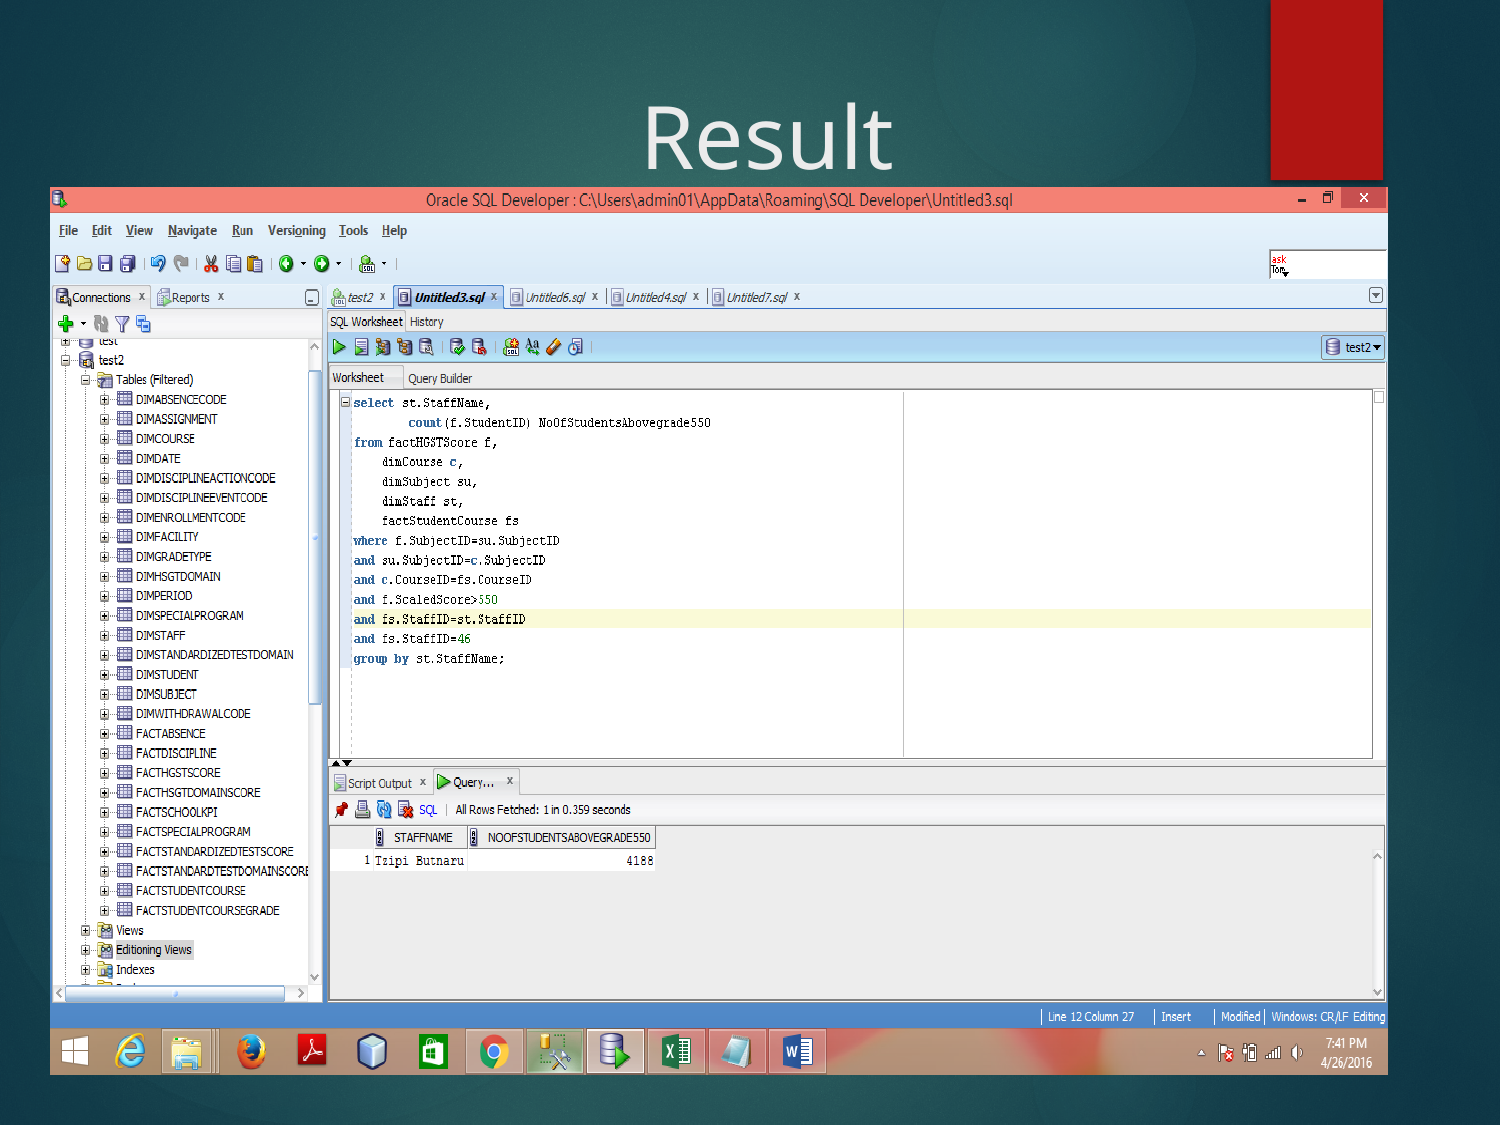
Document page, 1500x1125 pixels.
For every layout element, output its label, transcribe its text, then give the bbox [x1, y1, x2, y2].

title Result [79, 74, 1237, 185]
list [49, 187, 1388, 1076]
